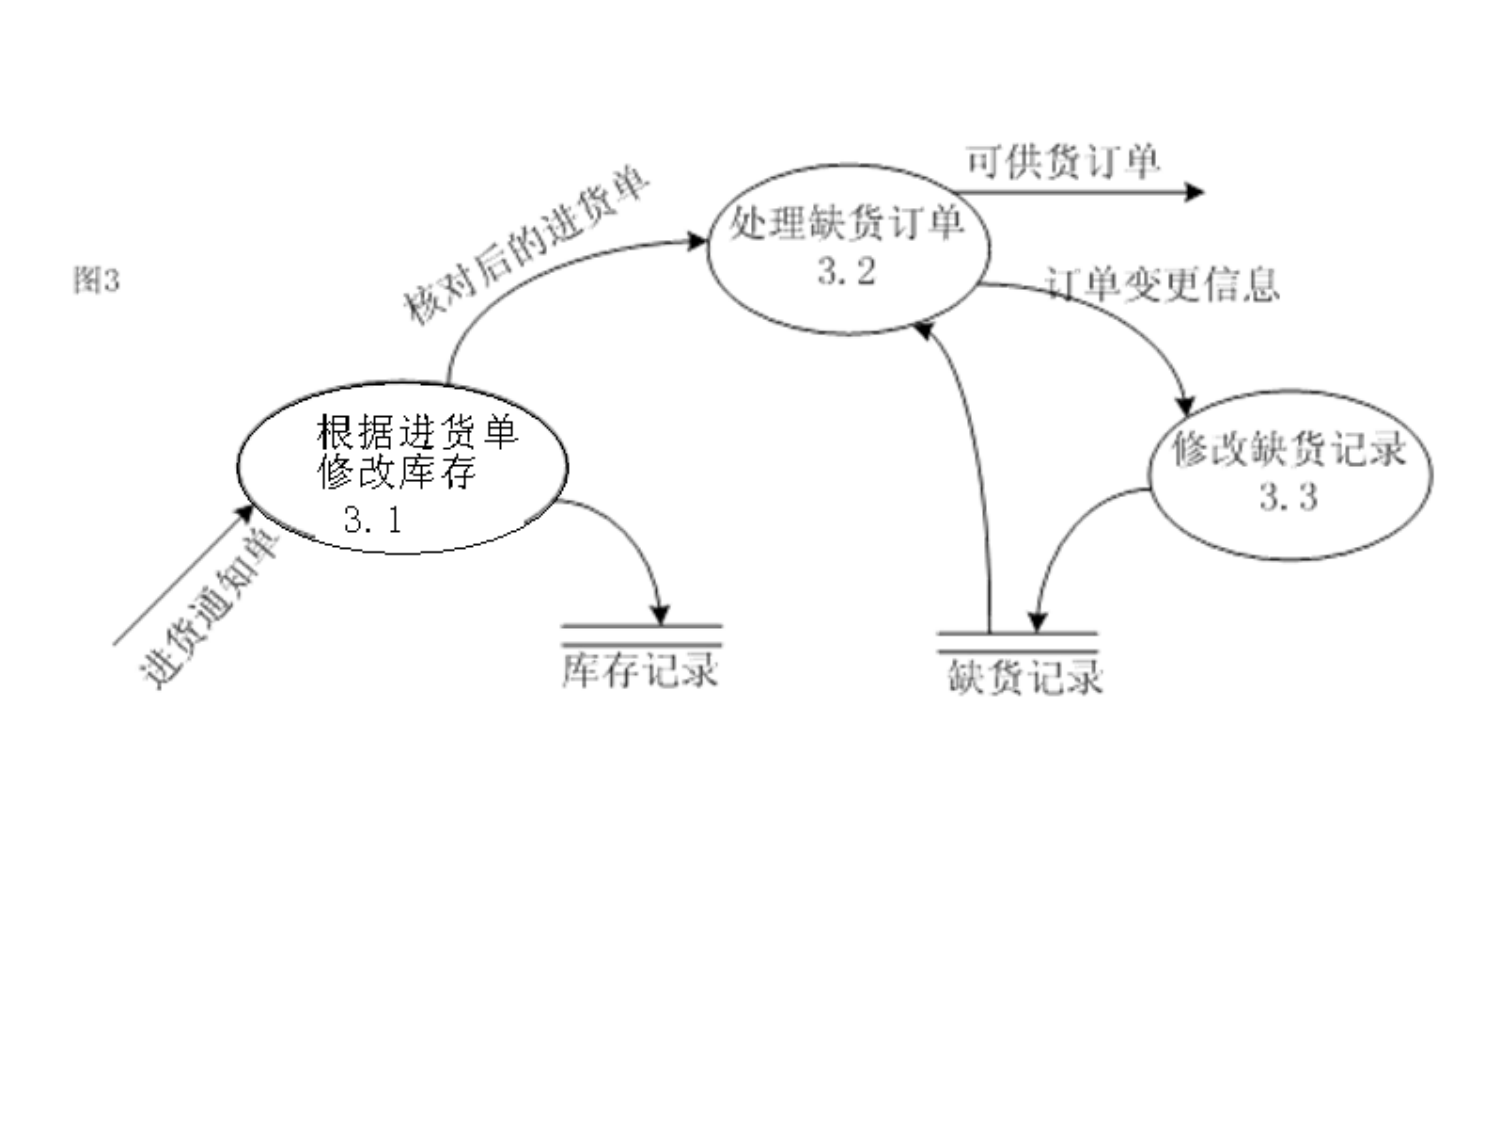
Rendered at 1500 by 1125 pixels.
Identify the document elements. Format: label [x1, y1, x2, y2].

picture [0, 128, 1500, 851]
